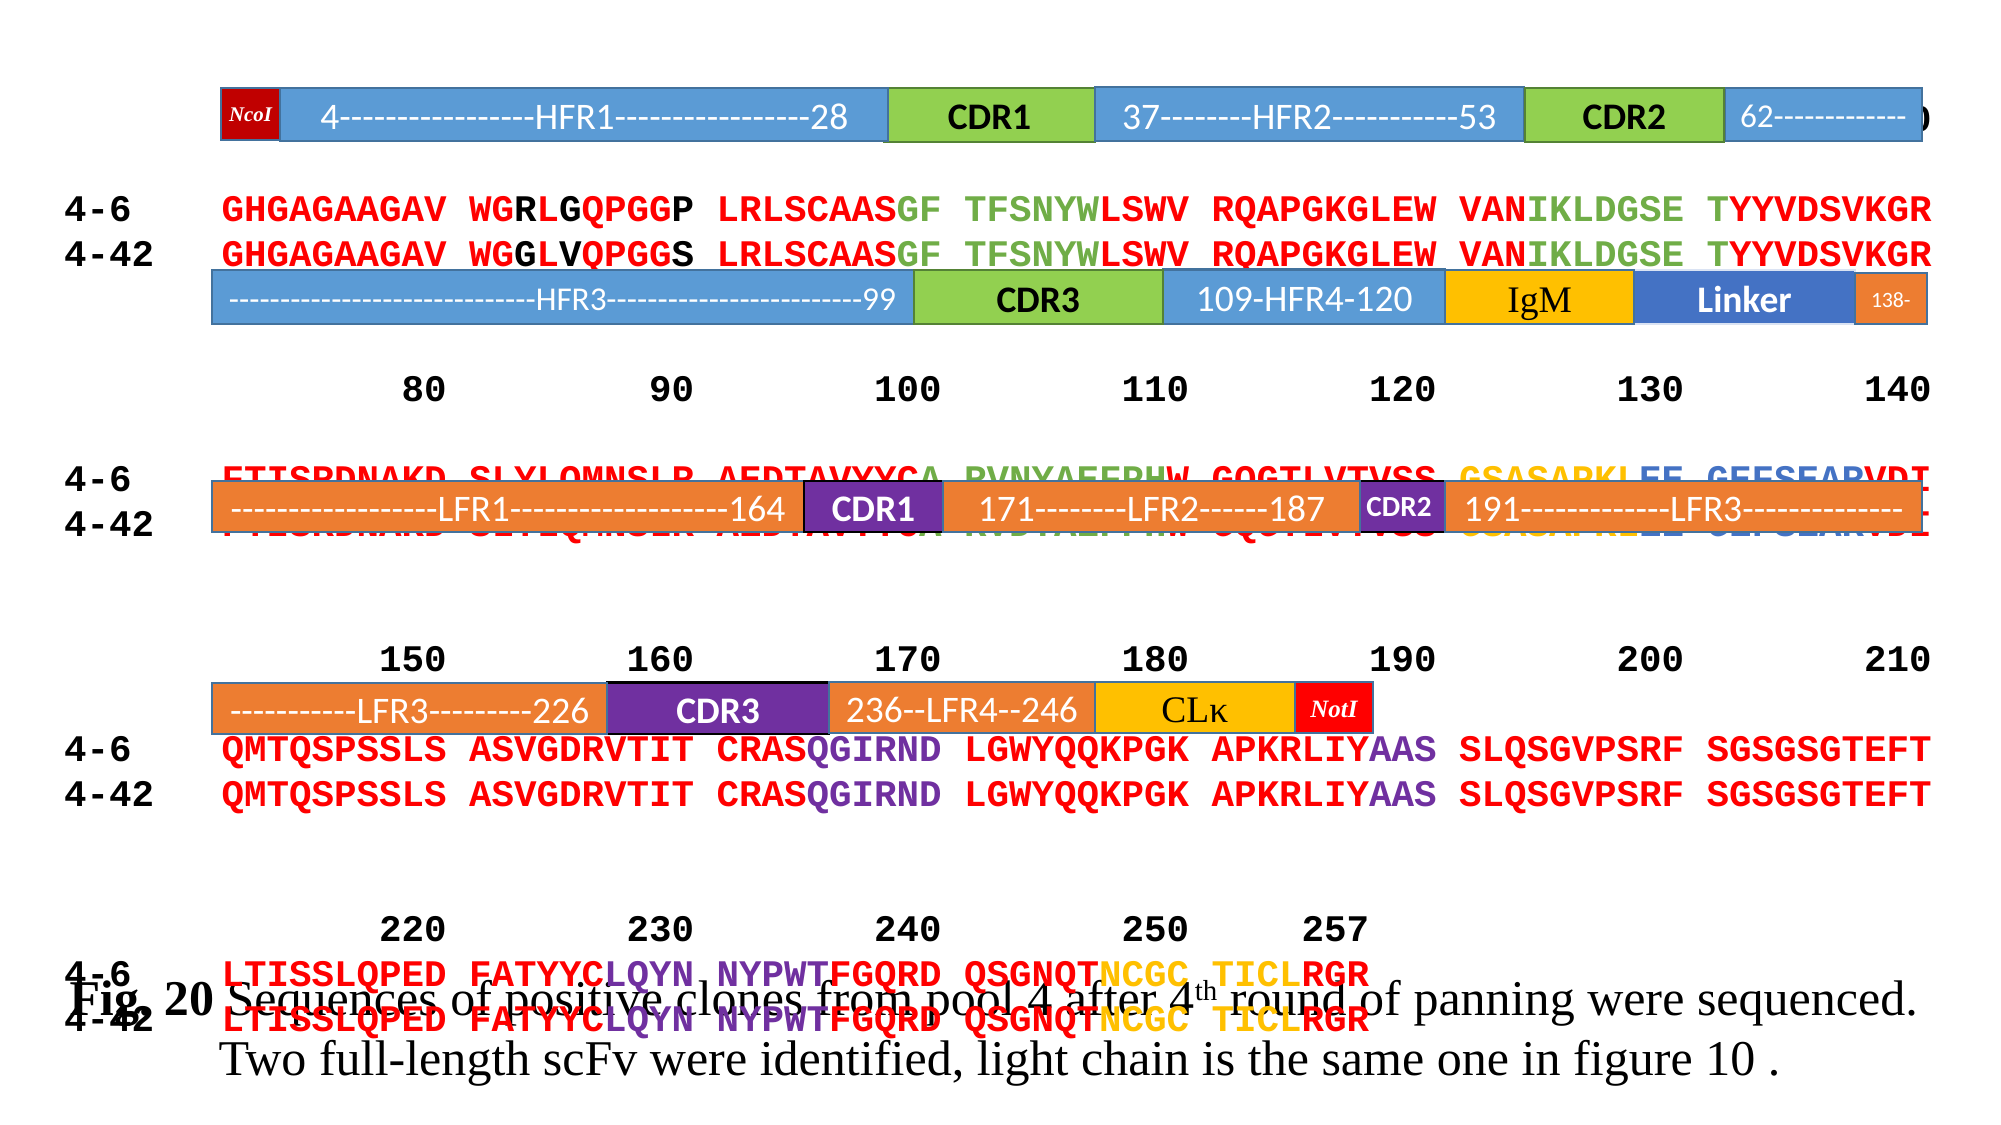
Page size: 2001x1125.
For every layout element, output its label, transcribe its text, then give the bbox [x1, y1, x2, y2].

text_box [49, 86, 2000, 920]
text_box Fig. 20 Sequences of positive clones from pool 4 after 4th round of panning were sequenced. Two full-length scFv were identified, light chain is the same one in figure 10 . [0, 957, 2000, 1093]
